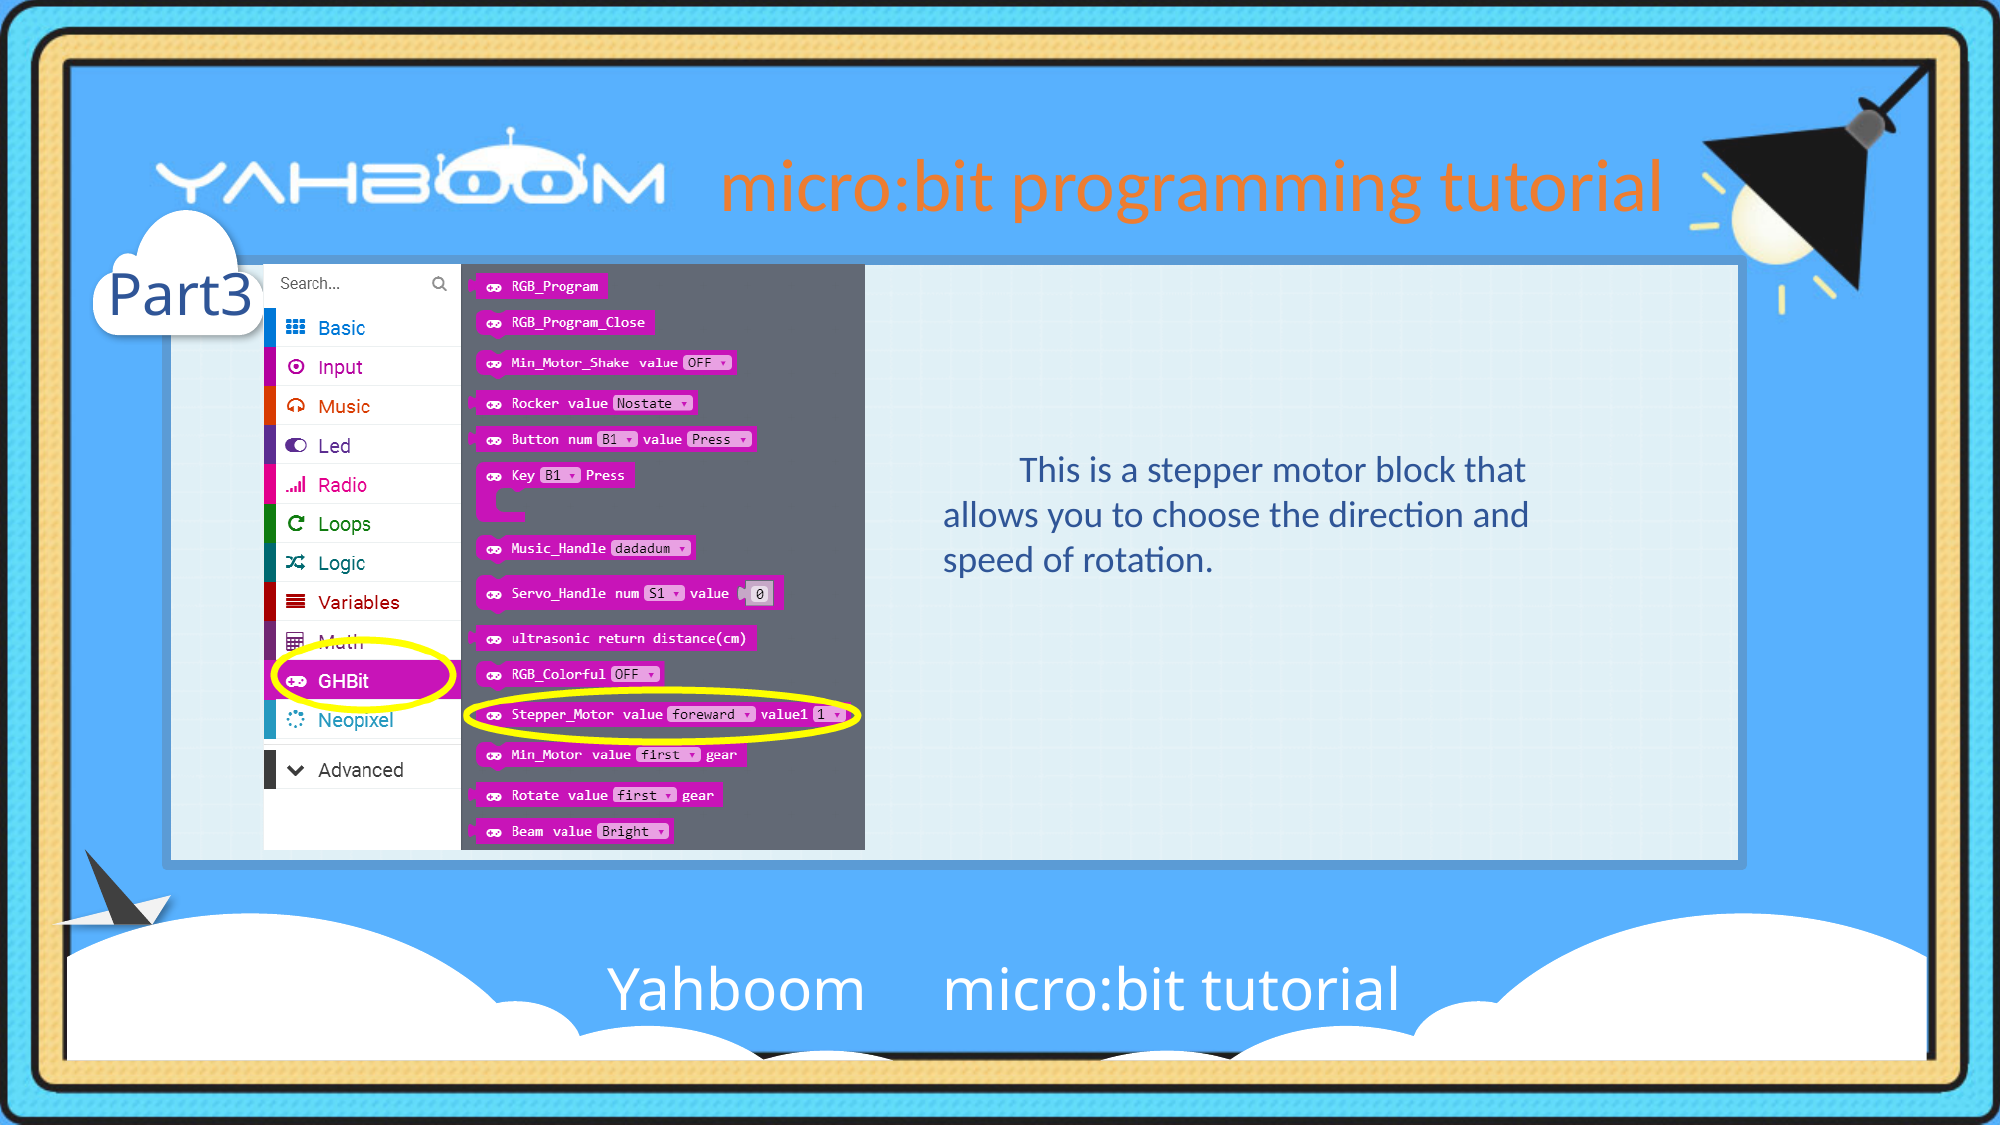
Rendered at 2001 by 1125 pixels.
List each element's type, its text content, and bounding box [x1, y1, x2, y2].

text_box [137, 209, 236, 249]
text_box Yahboom micro:bit tutorial [66, 912, 894, 1062]
text_box Yahboom micro:bit tutorial [1100, 912, 1928, 1062]
title micro:bit programming tutorial [442, 85, 1943, 236]
text_box Part3 [93, 249, 284, 335]
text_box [51, 849, 171, 925]
picture [170, 264, 1738, 861]
